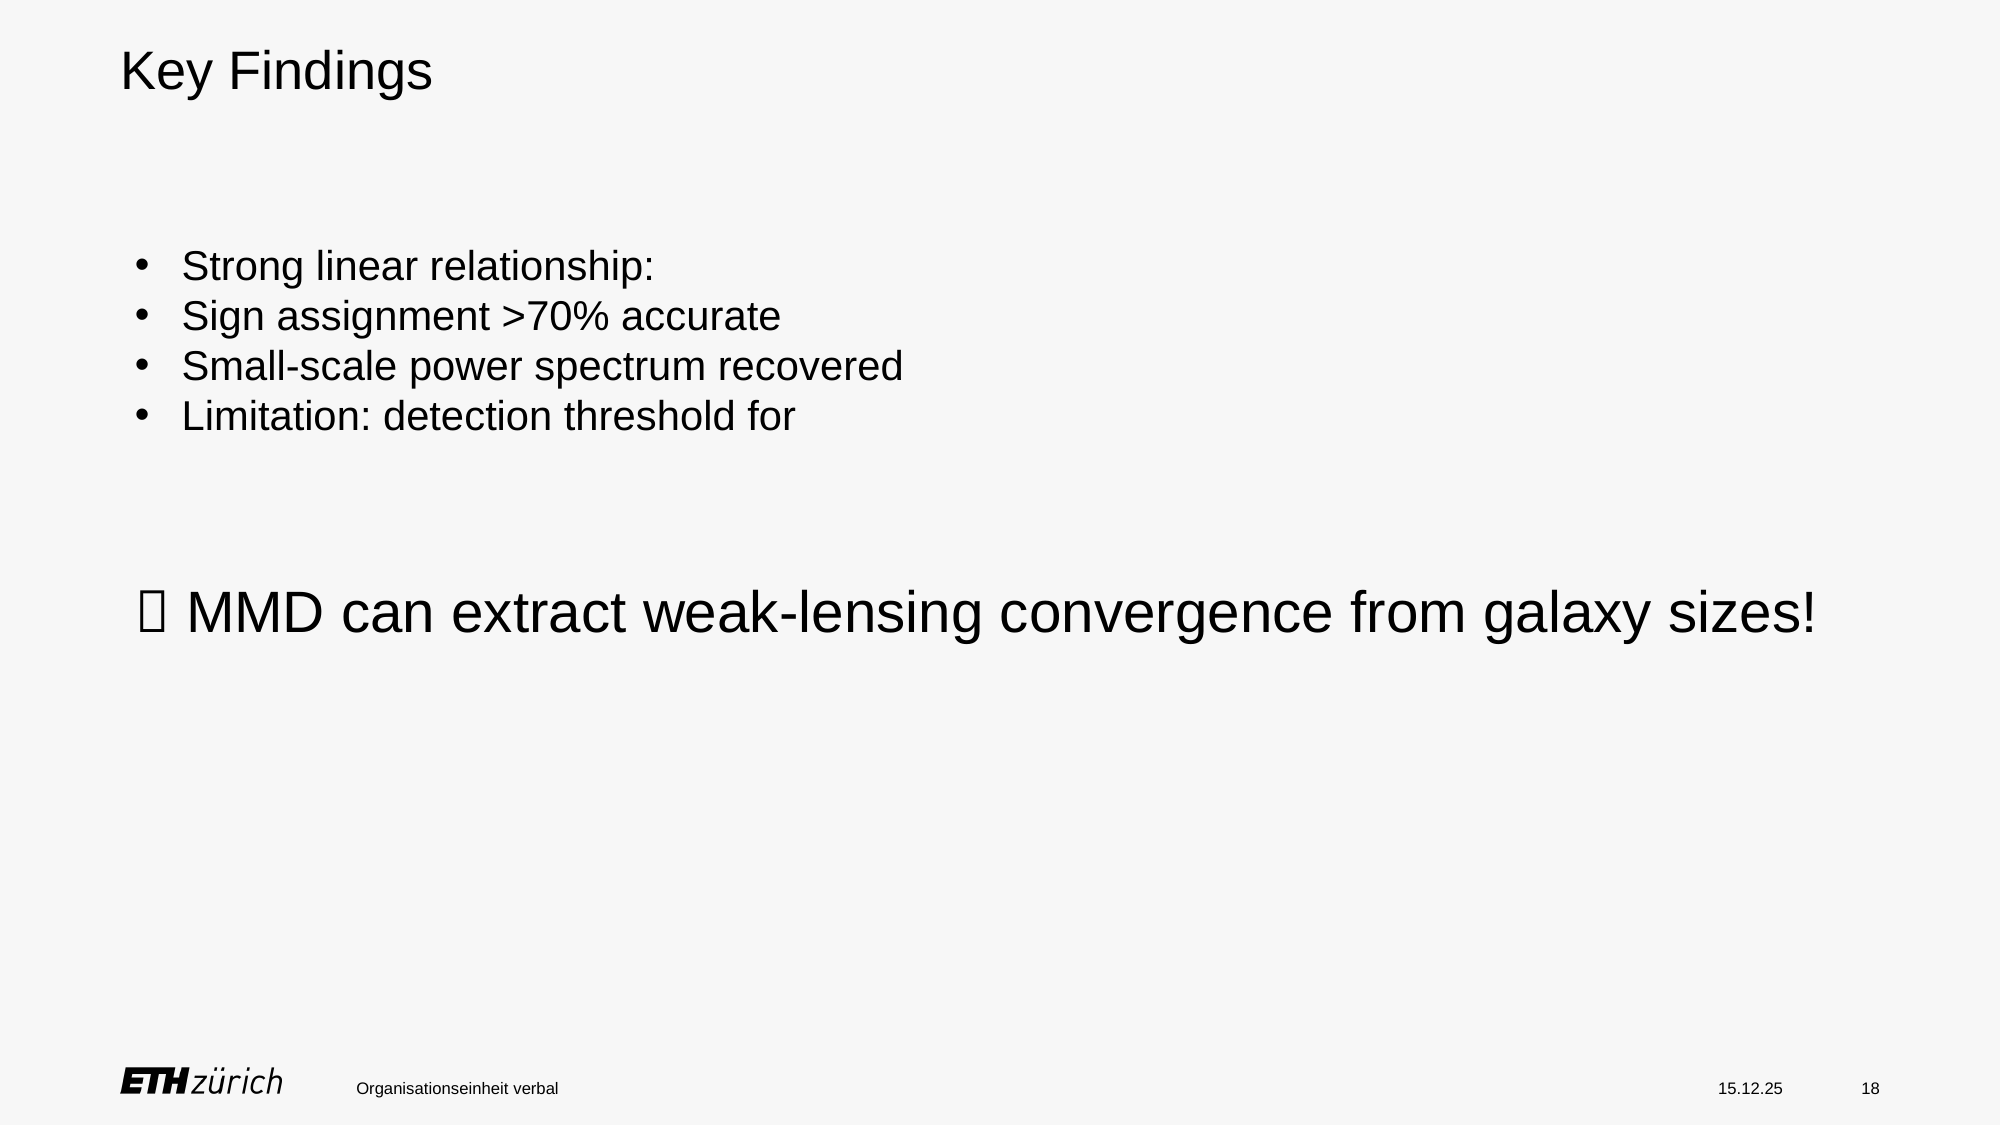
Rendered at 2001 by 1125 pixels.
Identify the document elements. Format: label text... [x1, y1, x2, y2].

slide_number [1718, 1069, 1819, 1106]
footer Organisationseinheit verbal [356, 1069, 877, 1106]
title Key Findings [120, 42, 1880, 191]
slide_number 18 [1827, 1069, 1880, 1106]
picture [120, 1067, 282, 1094]
